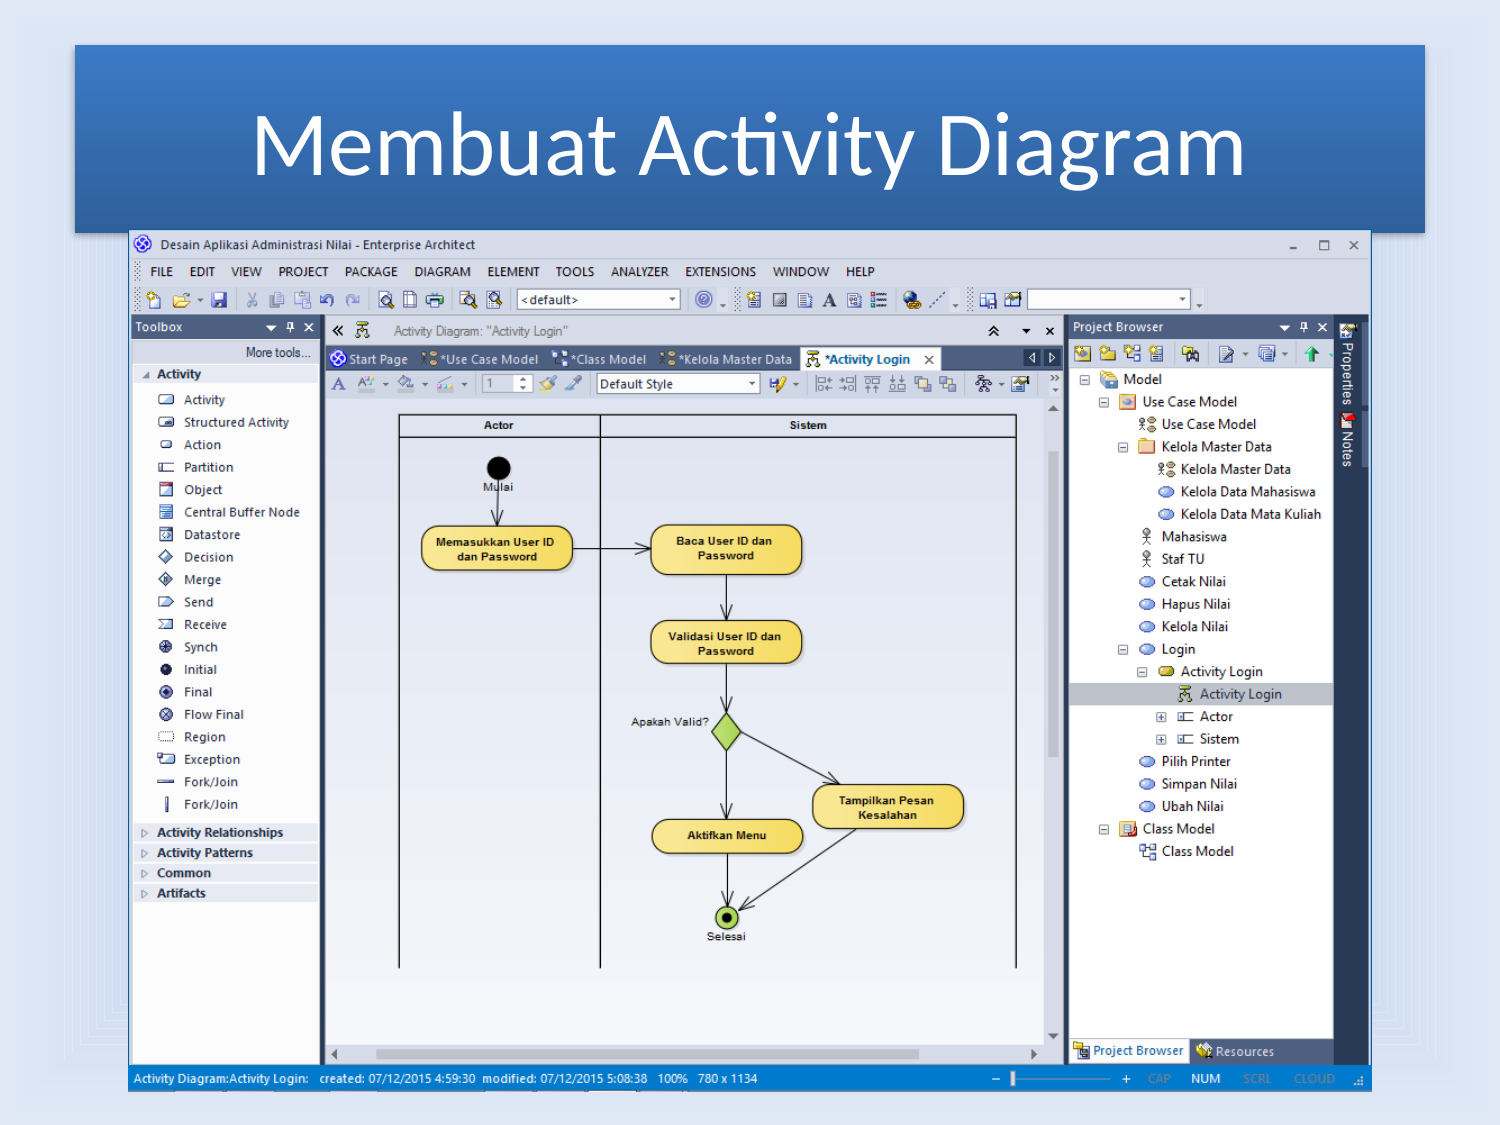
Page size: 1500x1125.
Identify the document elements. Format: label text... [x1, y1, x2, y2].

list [128, 229, 1372, 1092]
title Membuat Activity Diagram [75, 45, 1425, 233]
